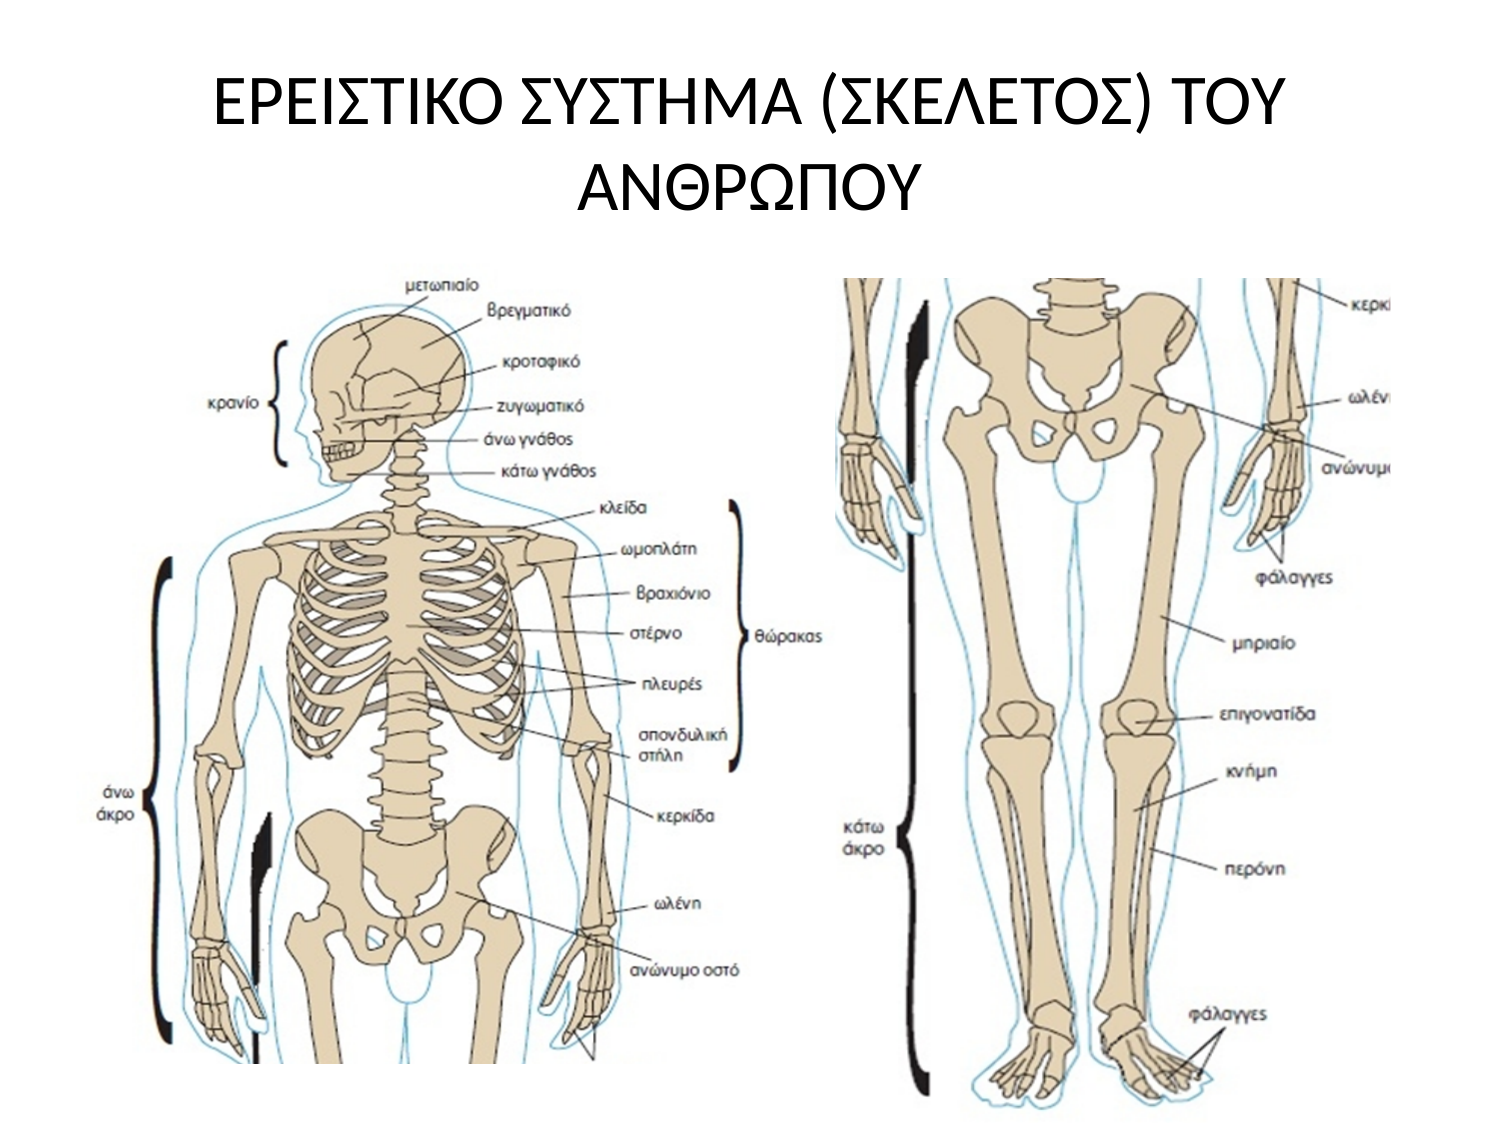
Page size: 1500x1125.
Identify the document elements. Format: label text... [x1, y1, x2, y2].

title ΕΡΕΙΣΤΙΚΟ ΣYΣΤΗΜΑ (ΣΚΕΛΕΤΟΣ) ΤΟY ΑΝΘΡΩΠΟY [75, 45, 1425, 233]
picture [76, 261, 1391, 1123]
